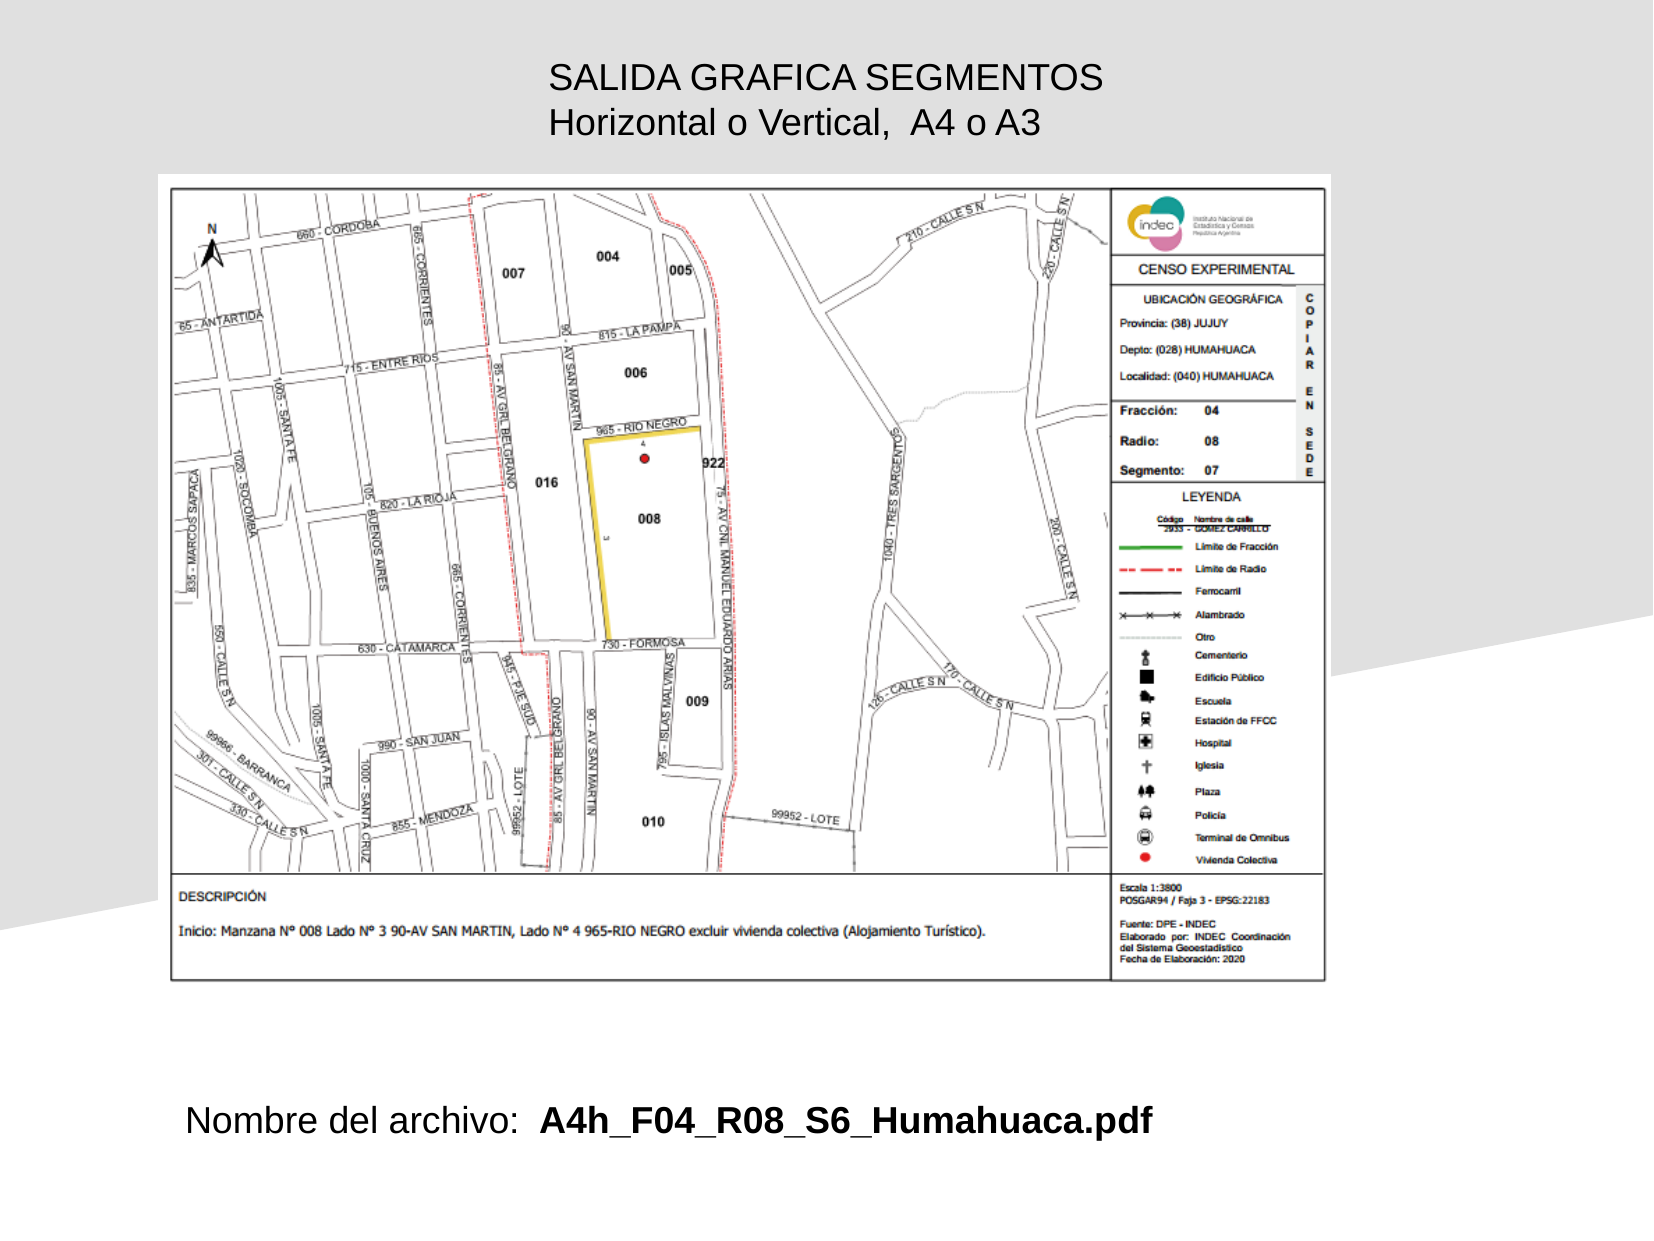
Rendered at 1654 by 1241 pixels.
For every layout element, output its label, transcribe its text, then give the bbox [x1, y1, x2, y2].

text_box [158, 174, 1331, 1004]
text_box Nombre del archivo: A4h_F04_R08_S6_Humahuaca.pdf [170, 1089, 1489, 1149]
text_box SALIDA GRAFICA SEGMENTOS Horizontal o Vertical, A4 o A3 [533, 46, 1125, 151]
